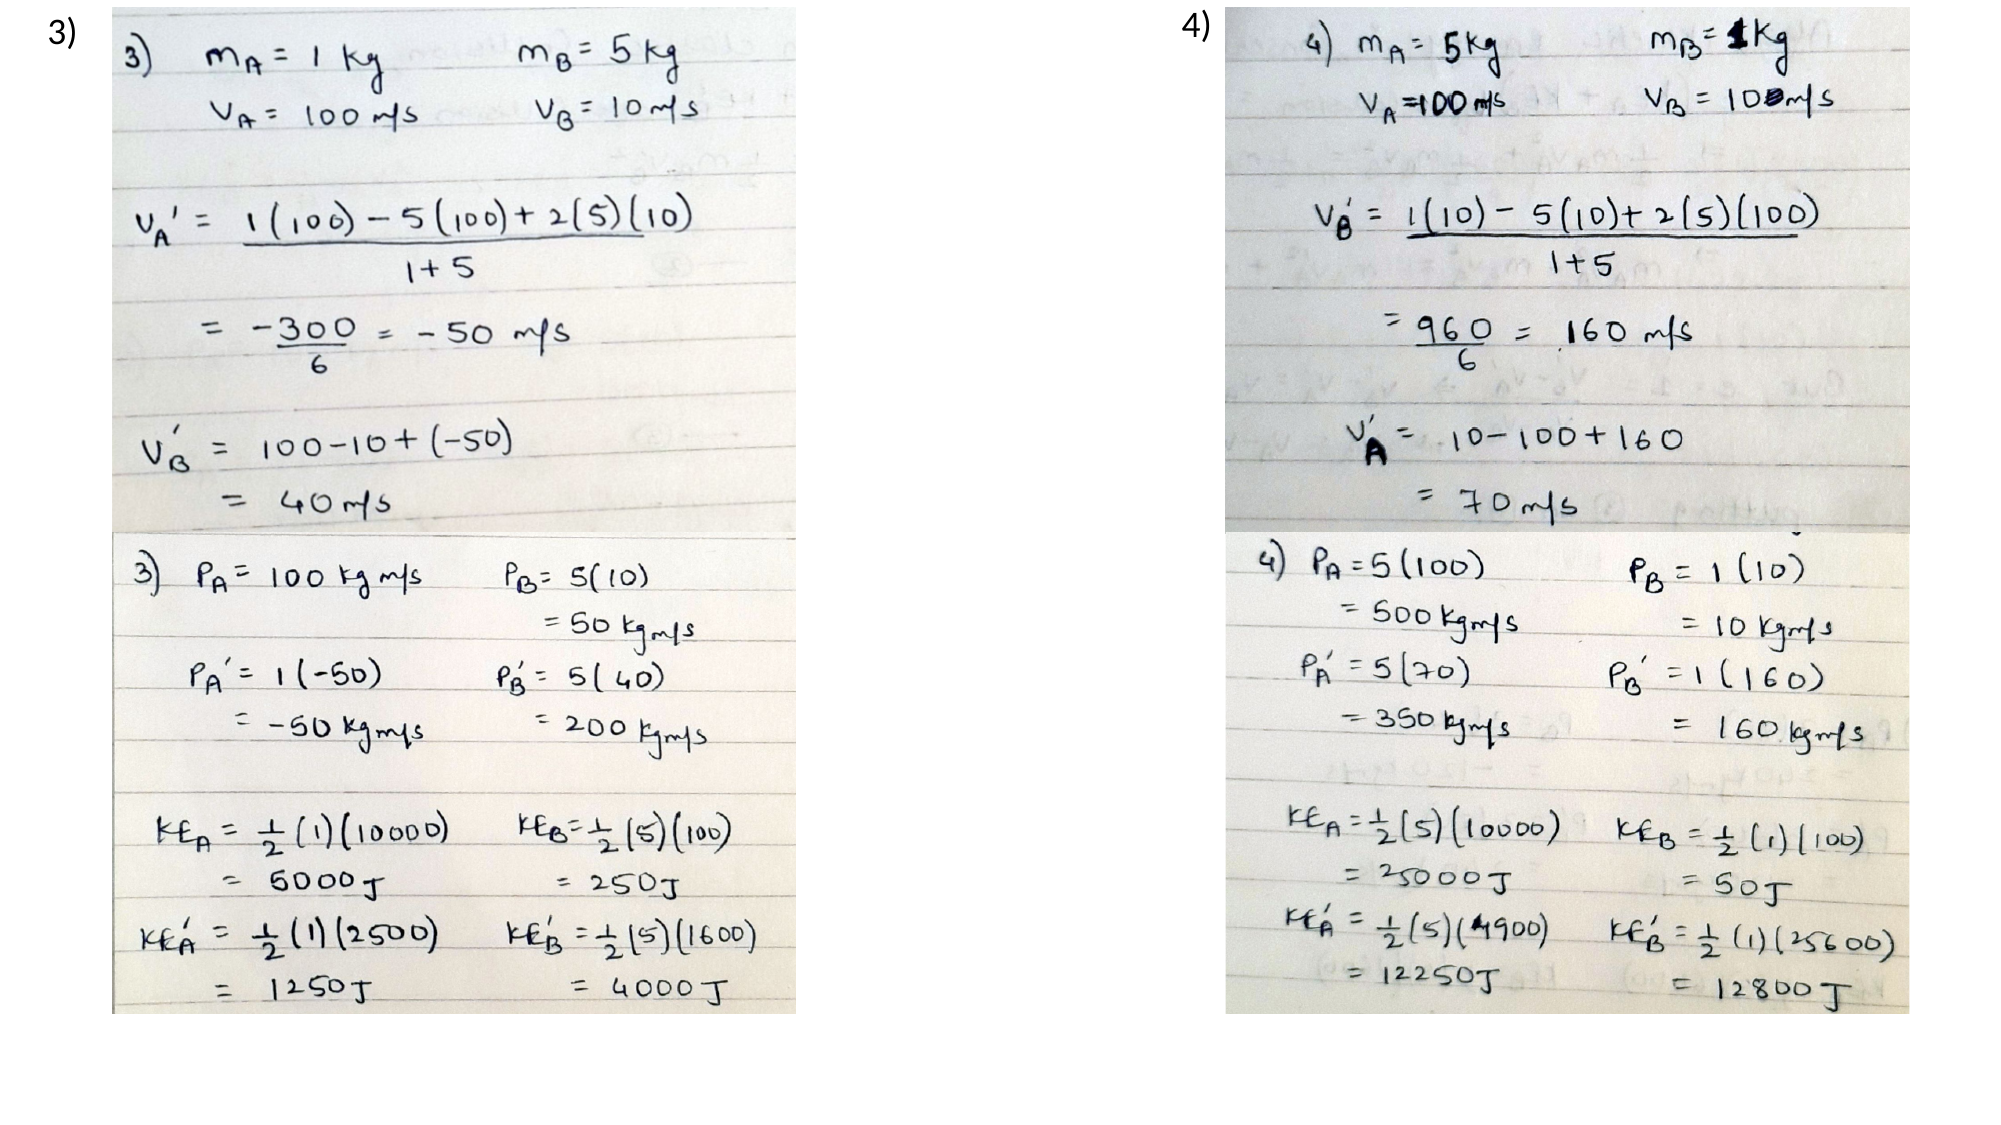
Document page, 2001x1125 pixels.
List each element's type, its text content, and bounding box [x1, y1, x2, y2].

picture [1225, 7, 1910, 1014]
picture [111, 7, 796, 1014]
text_box 3) [32, 0, 170, 59]
text_box 4) [1166, 0, 1259, 53]
